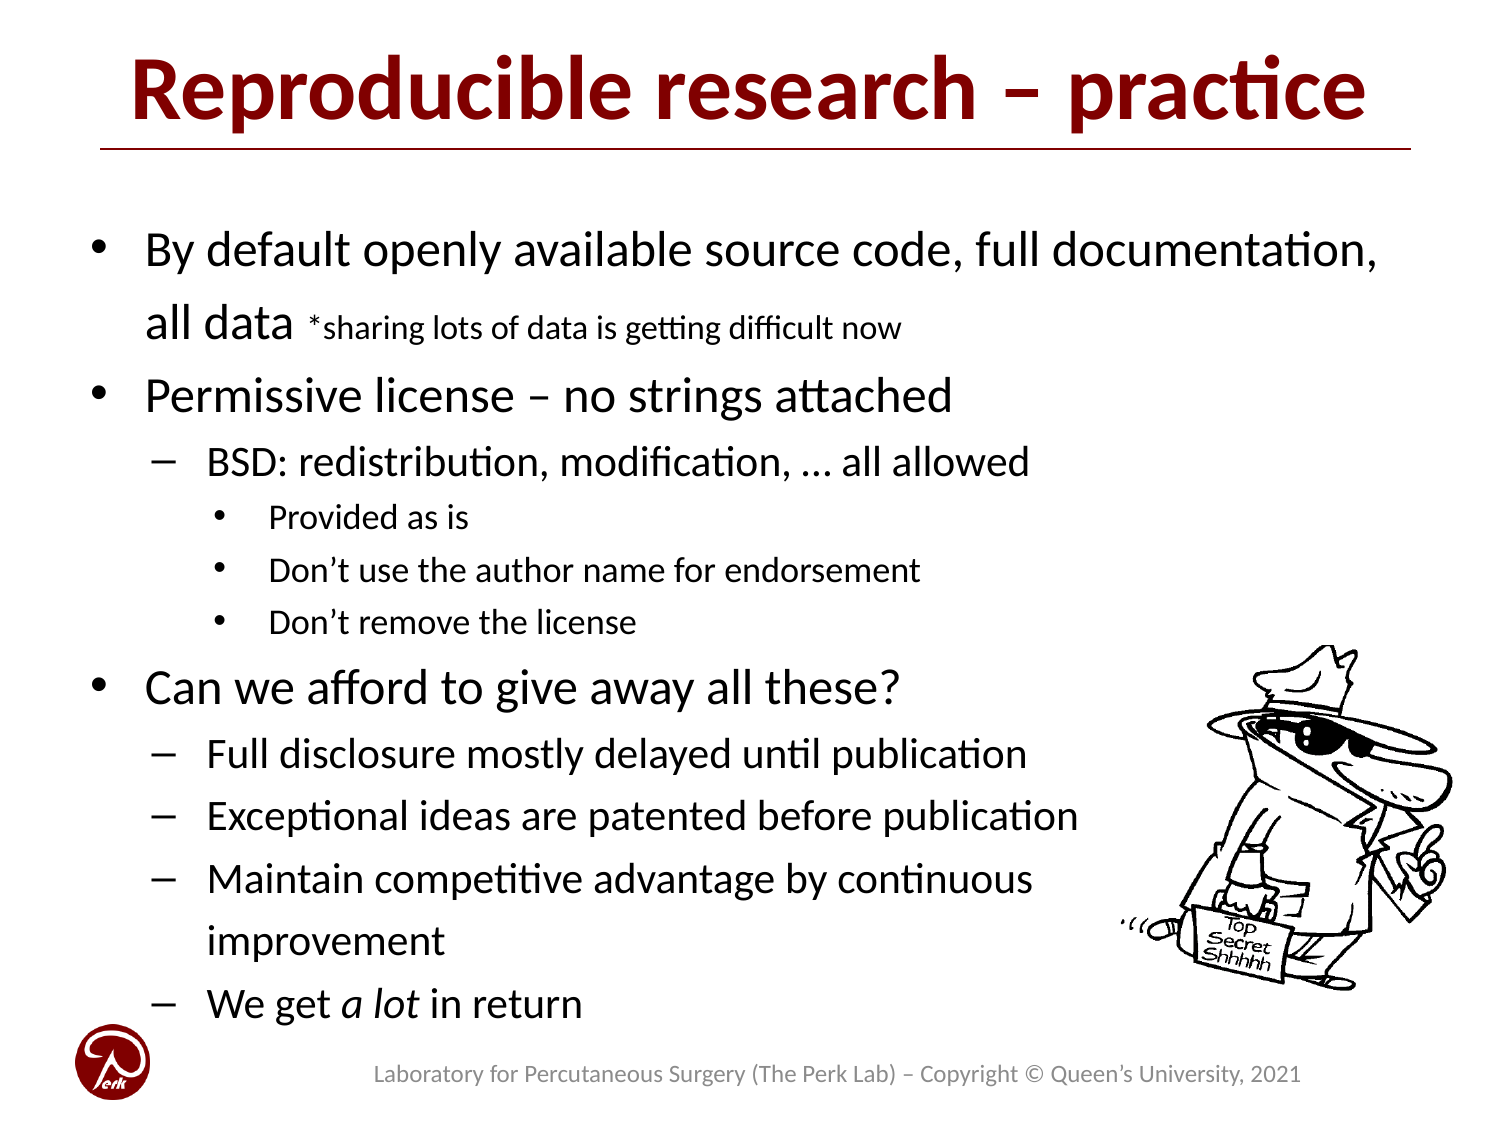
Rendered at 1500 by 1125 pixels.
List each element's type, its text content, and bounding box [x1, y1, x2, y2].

list By default openly available source code, full documentation, all data *sharing lots of data is getting difficult now Permissive license – no strings attached BSD: redistribution, modification, … all allowed Provided as is Don’t use the author name for endorsement Don’t remove the license Can we afford to give away all these? Full disclosure mostly delayed until publication Exceptional ideas are patented before publication Maintain competitive advantage by continuous improvement We get a lot in return [75, 196, 1425, 1035]
picture [1111, 644, 1459, 991]
footer Laboratory for Percutaneous Surgery (The Perk Lab) – Copyright © Queen’s University, 2021 [348, 1042, 1329, 1103]
title Reproducible research – practice [41, 7, 1459, 159]
picture [75, 1035, 150, 1100]
